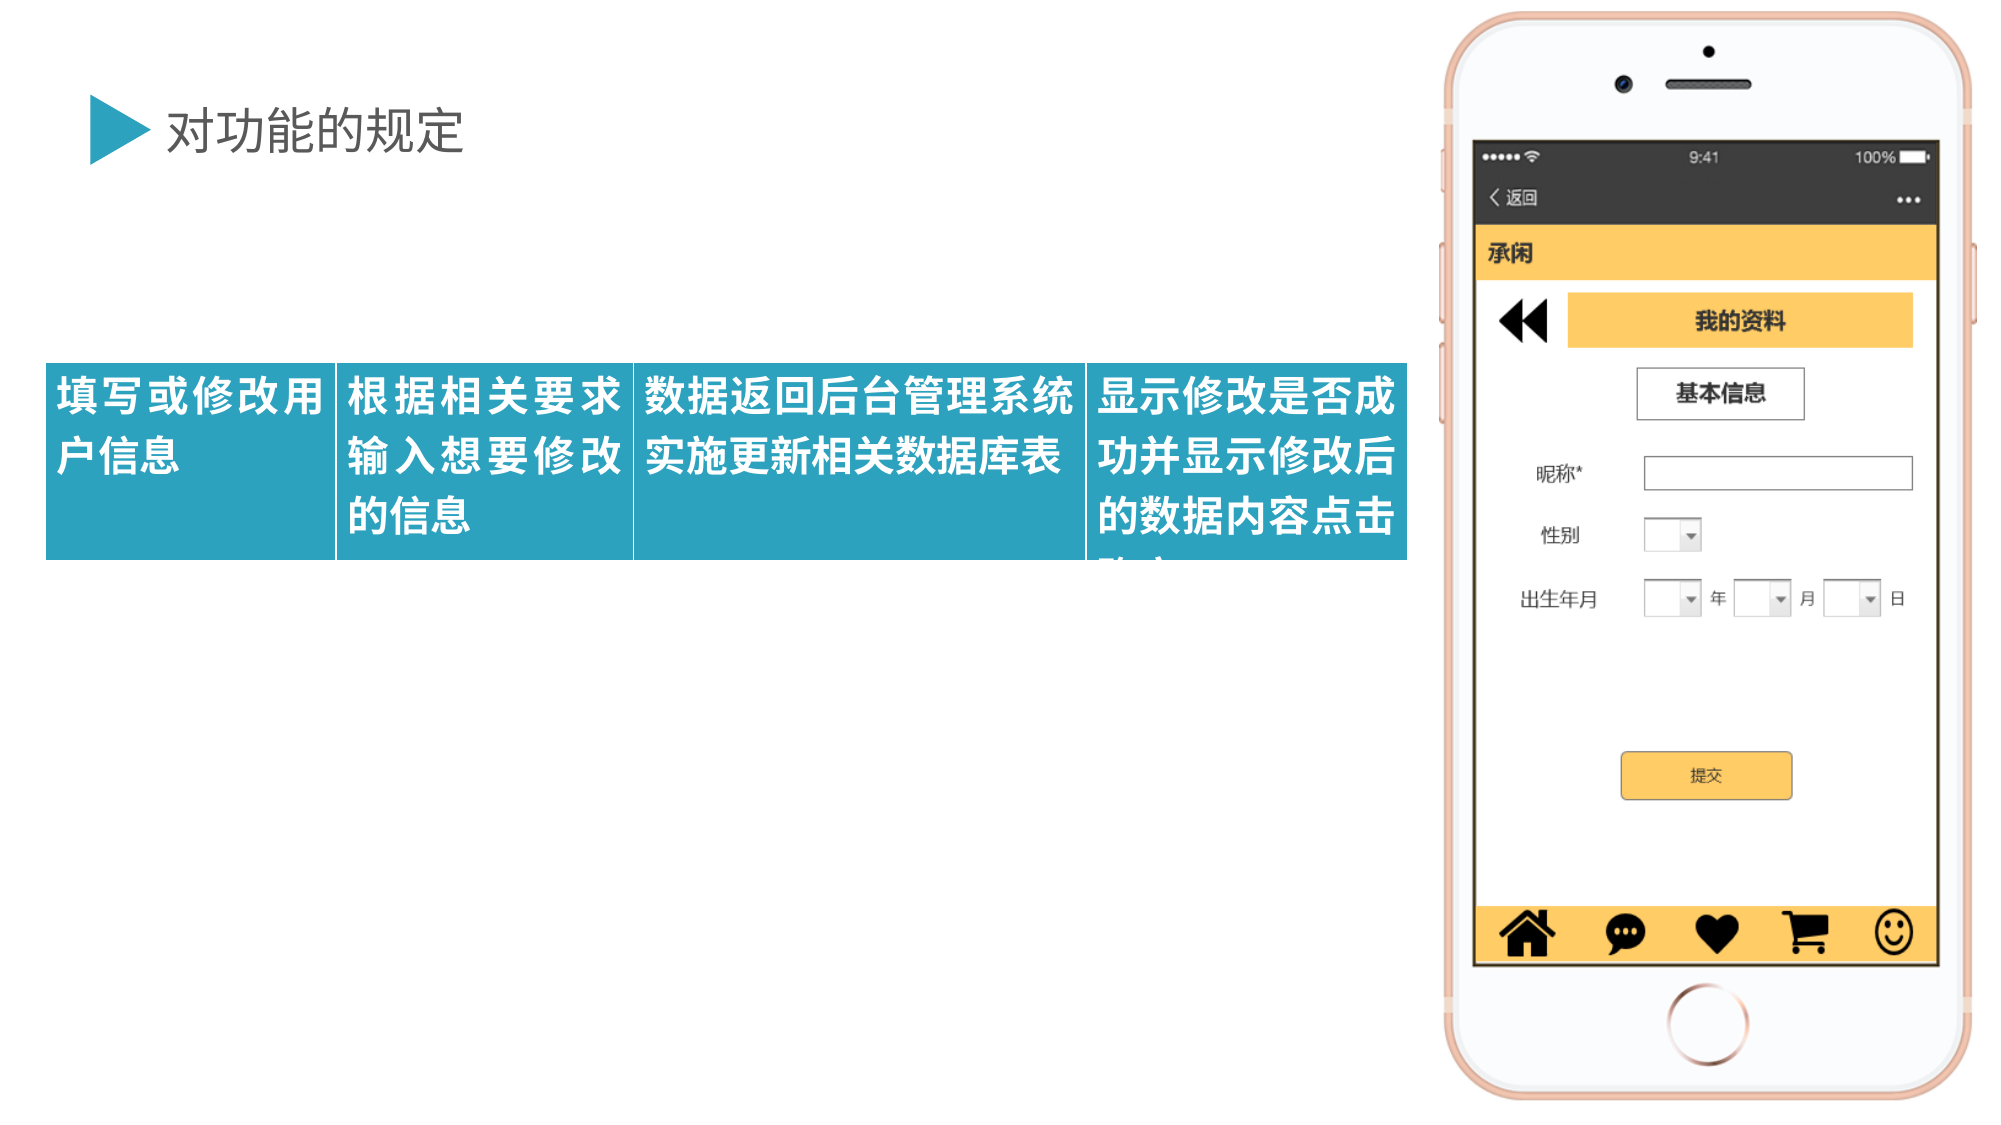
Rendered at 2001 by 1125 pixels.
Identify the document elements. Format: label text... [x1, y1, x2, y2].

table_header 根据相关要求输入想要修改的信息 [337, 363, 633, 560]
picture [1439, 11, 1977, 1125]
text_box [89, 92, 154, 167]
table_header 数据返回后台管理系统实施更新相关数据库表 [634, 363, 1085, 560]
text_box 对功能的规定 [150, 91, 640, 167]
table_header 显示修改是否成功并显示修改后的数据内容点击确定 [1087, 363, 1407, 560]
table_header 填写或修改用户信息 [46, 363, 335, 560]
